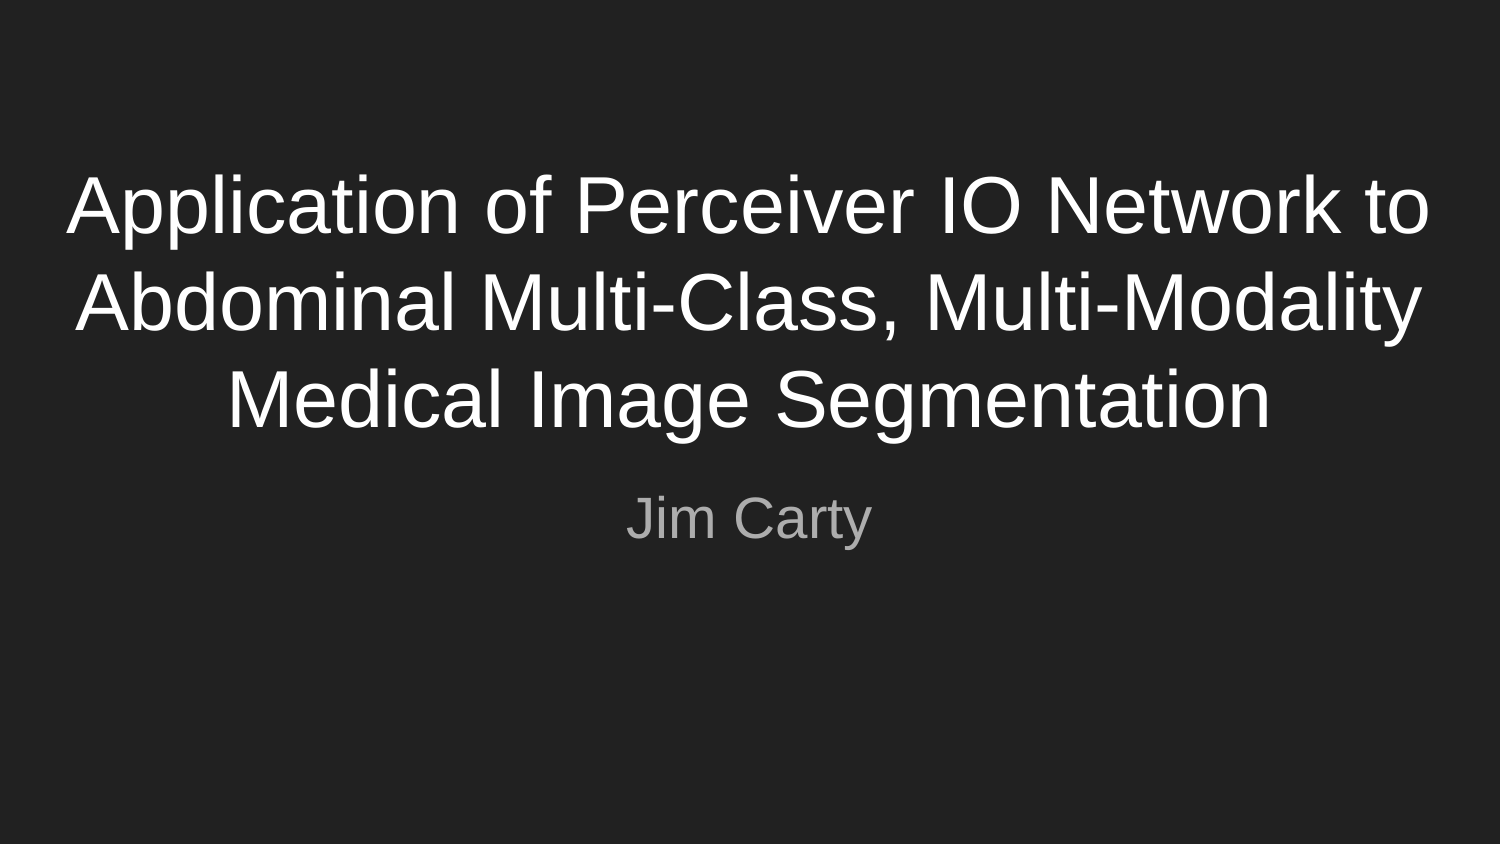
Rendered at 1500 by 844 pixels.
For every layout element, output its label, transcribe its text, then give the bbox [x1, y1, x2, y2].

subtitle Jim Carty [51, 464, 1449, 595]
title Application of Perceiver IO Network to Abdominal Multi-Class, Multi-Modality Medical Image Segmentation [51, 122, 1449, 459]
